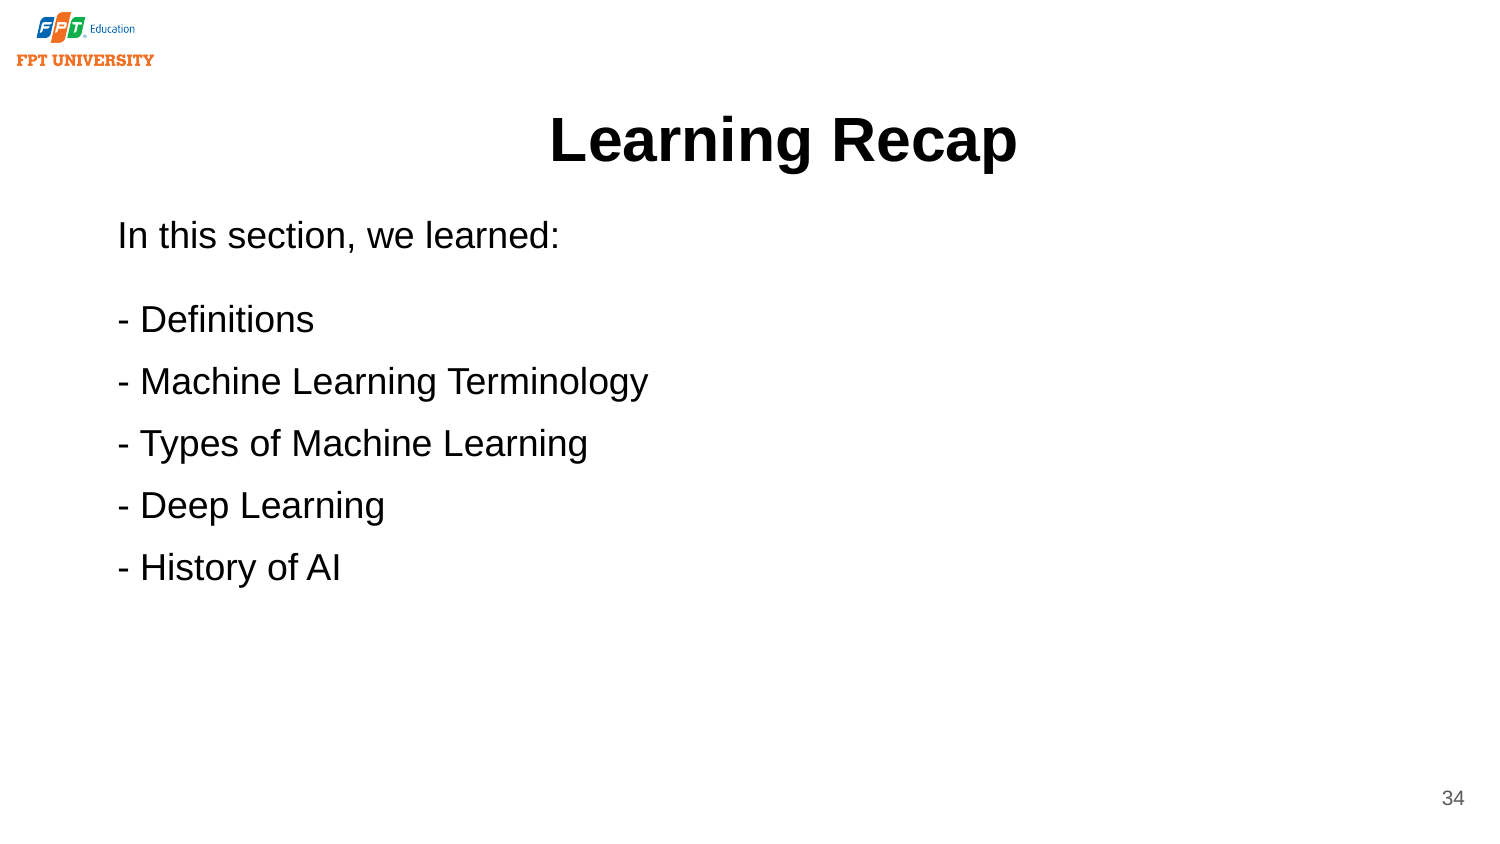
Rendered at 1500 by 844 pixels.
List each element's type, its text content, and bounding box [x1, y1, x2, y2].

picture [11, 1, 160, 77]
slide_number 34 [1389, 764, 1480, 830]
list In this section, we learned: - Definitions - Machine Learning Terminology - Types of Machine Learning - Deep Learning - History of AI [102, 189, 1324, 750]
title Learning Recap [85, 72, 1484, 167]
